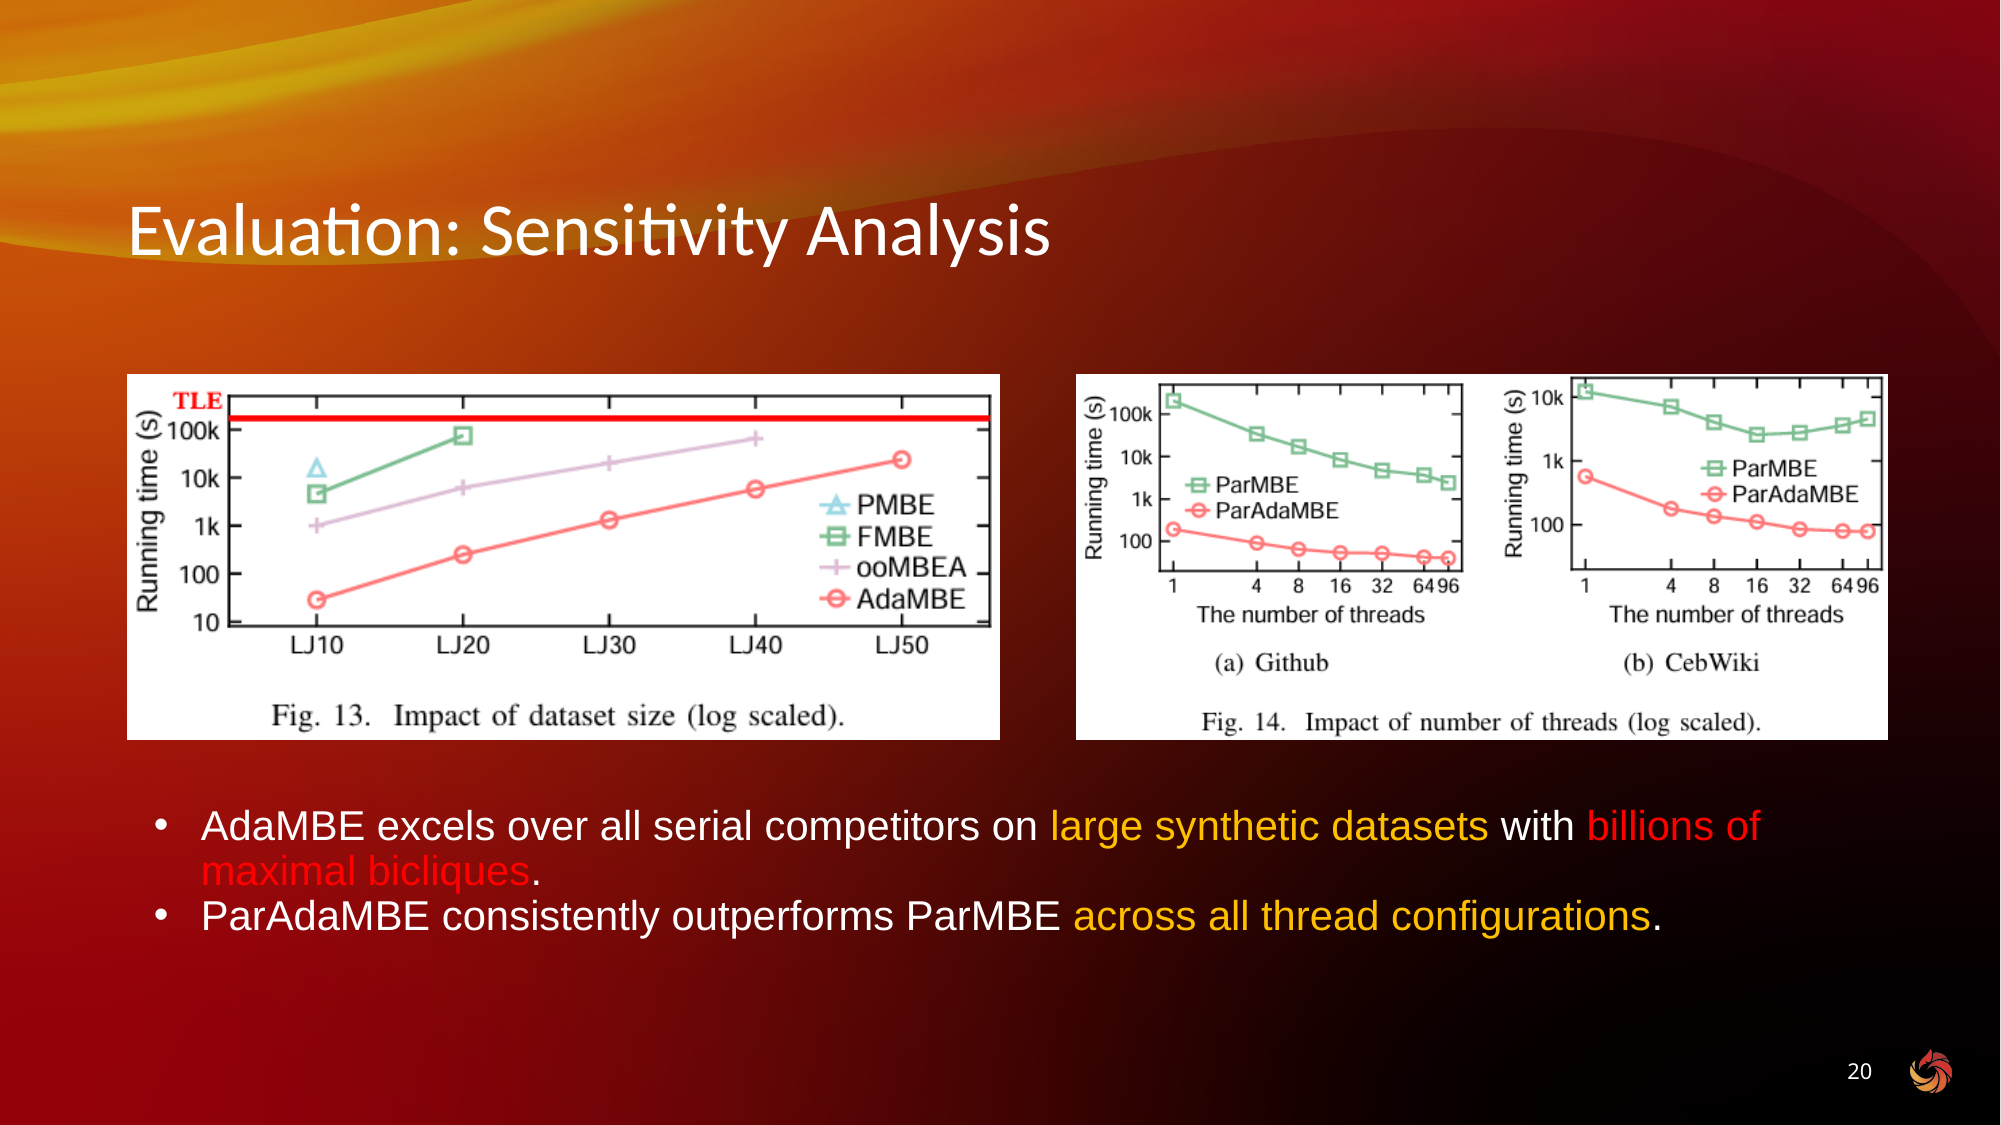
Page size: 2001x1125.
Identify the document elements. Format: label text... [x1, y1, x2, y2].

text_box AdaMBE excels over all serial competitors on large synthetic datasets with billions of maximal bicliques. ParAdaMBE consistently outperforms ParMBE across all thread configurations. [139, 783, 1866, 948]
title Evaluation: Sensitivity Analysis [112, 125, 1888, 338]
picture [0, 0, 2001, 1125]
